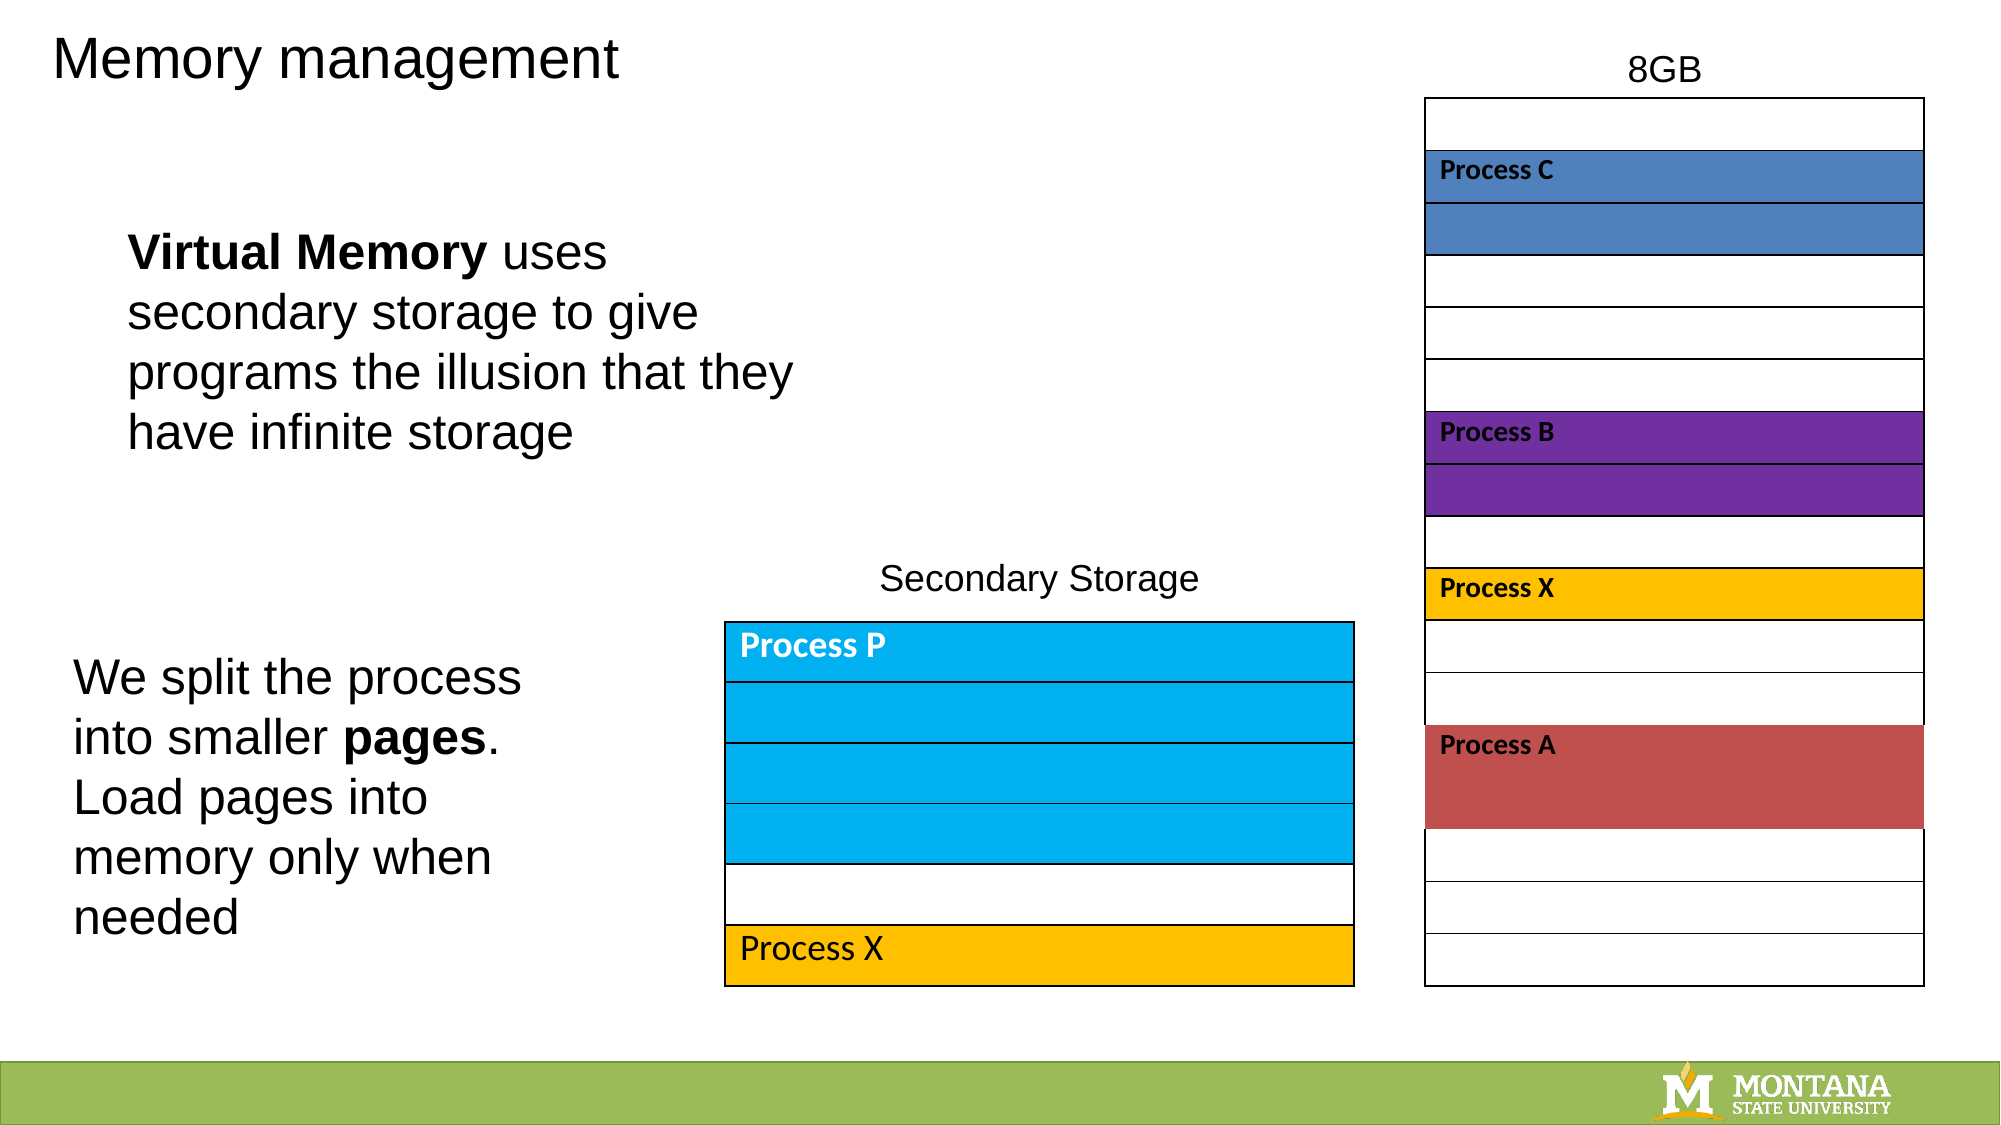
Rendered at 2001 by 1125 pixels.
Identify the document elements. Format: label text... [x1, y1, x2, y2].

table_cell [1426, 673, 1923, 725]
table_header [1426, 99, 1923, 150]
table_cell [1426, 882, 1923, 933]
text_box Memory management [37, 12, 1000, 98]
table_cell [726, 683, 1353, 742]
text_box Virtual Memory uses secondary storage to give programs the illusion that they have infinite storage [112, 212, 825, 468]
picture [1649, 1060, 1892, 1122]
table_cell [1426, 934, 1923, 985]
text_box Secondary Storage [864, 546, 1215, 607]
table_cell [1426, 360, 1923, 411]
table_cell [1426, 465, 1923, 515]
table_cell [726, 804, 1353, 863]
table_cell [1425, 777, 1924, 829]
table_cell Process C [1426, 151, 1923, 202]
table_cell [1426, 621, 1923, 672]
table_cell [1426, 204, 1923, 254]
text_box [0, 1060, 1647, 1125]
table_cell [1426, 829, 1923, 881]
table_cell [726, 865, 1353, 924]
text_box We split the process into smaller pages. Load pages into memory only when needed [58, 637, 621, 953]
table_cell [1426, 256, 1923, 306]
table_cell [1426, 308, 1923, 358]
table_cell [1426, 517, 1923, 567]
table_cell [726, 744, 1353, 803]
table_cell Process B [1426, 412, 1923, 463]
table_cell Process A [1425, 725, 1924, 777]
table_cell Process X [726, 926, 1353, 985]
text_box 8GB [1613, 37, 1718, 98]
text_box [1892, 1060, 2000, 1125]
table_header Process P [726, 623, 1353, 681]
table_cell Process X [1426, 569, 1923, 619]
